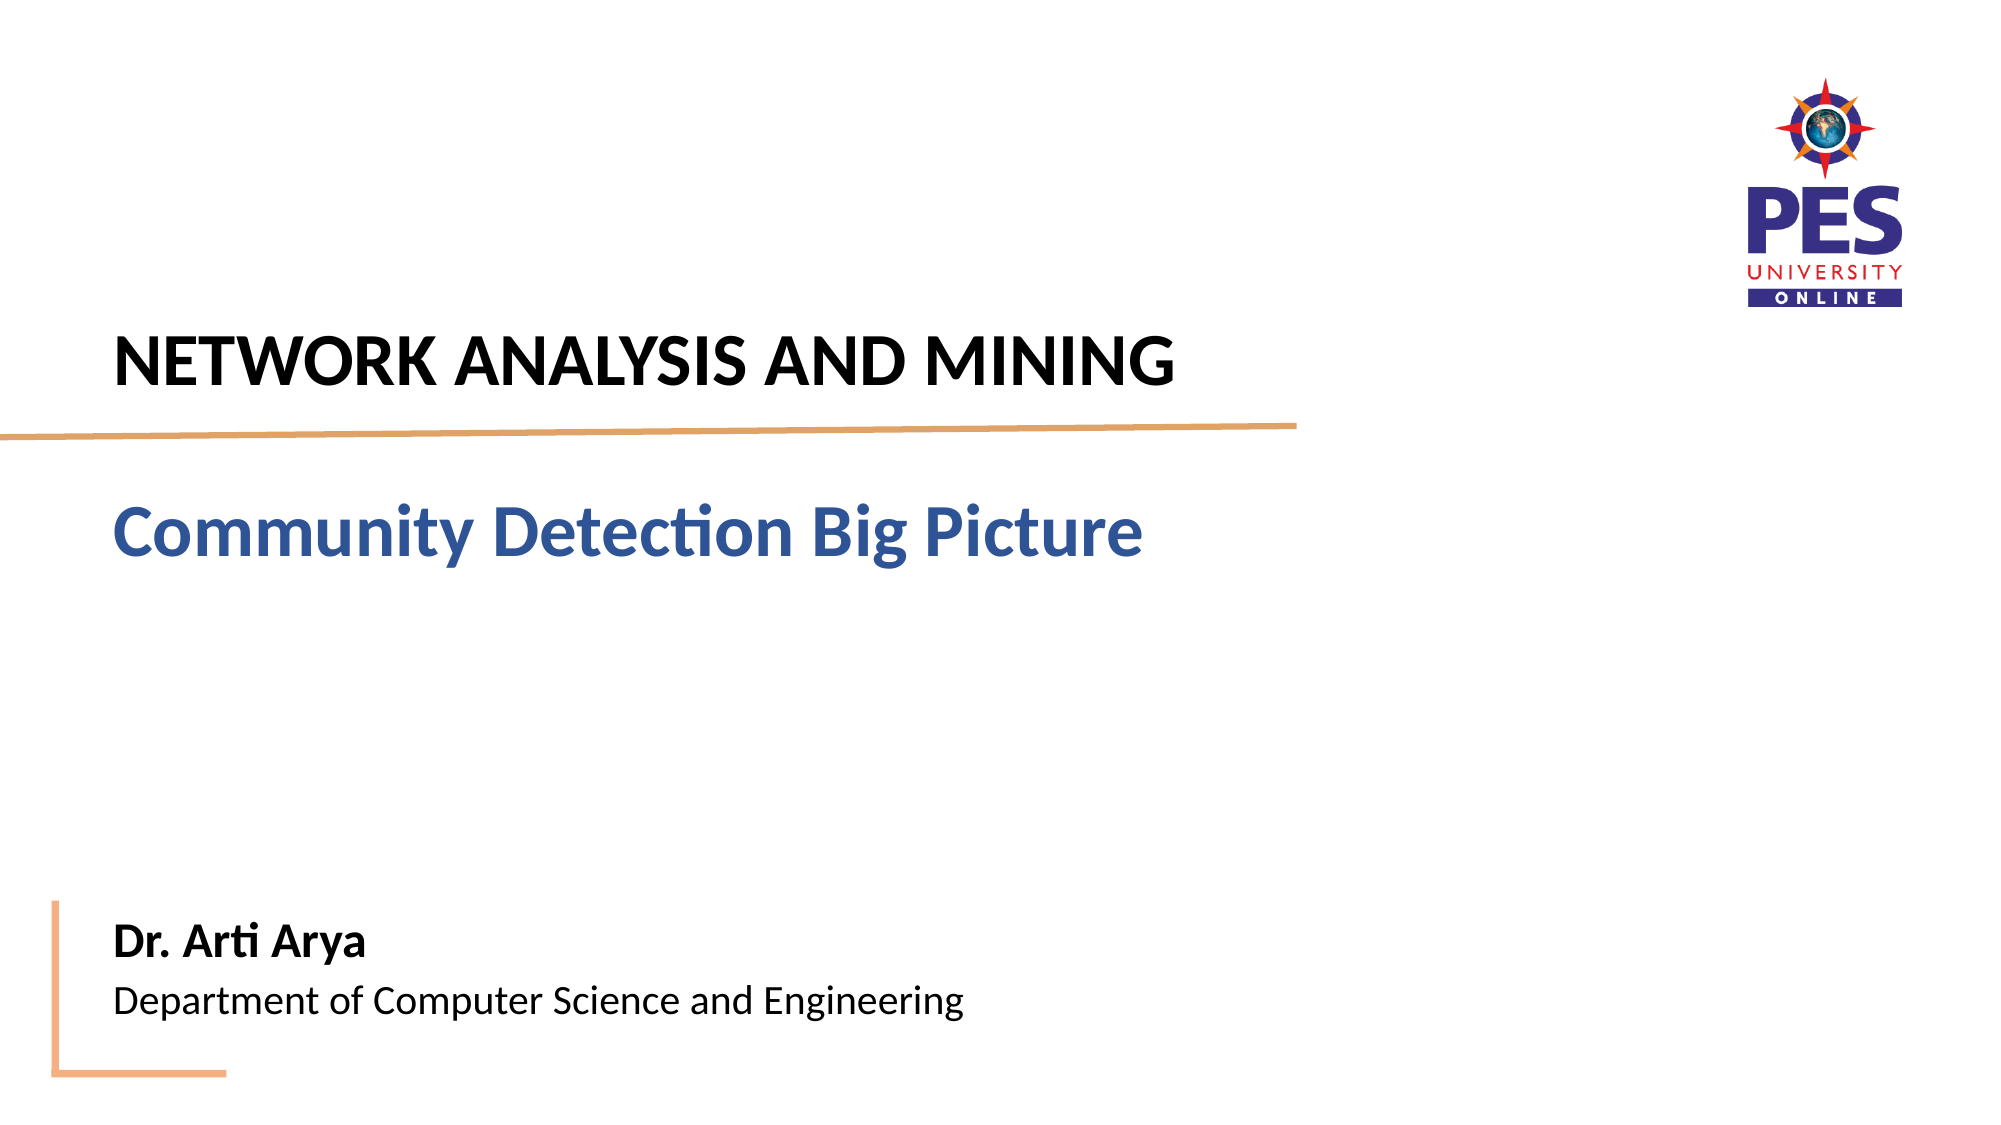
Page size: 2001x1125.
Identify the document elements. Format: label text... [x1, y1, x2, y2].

text_box Dr. Arti Arya [227, 900, 1329, 965]
text_box NETWORK ANALYSIS AND MINING [98, 303, 1329, 409]
text_box Department of Computer Science and Engineering [230, 965, 1329, 1031]
picture [1748, 76, 1902, 307]
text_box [51, 900, 227, 1078]
text_box Community Detection Big Picture [98, 473, 1329, 579]
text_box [0, 425, 1297, 438]
